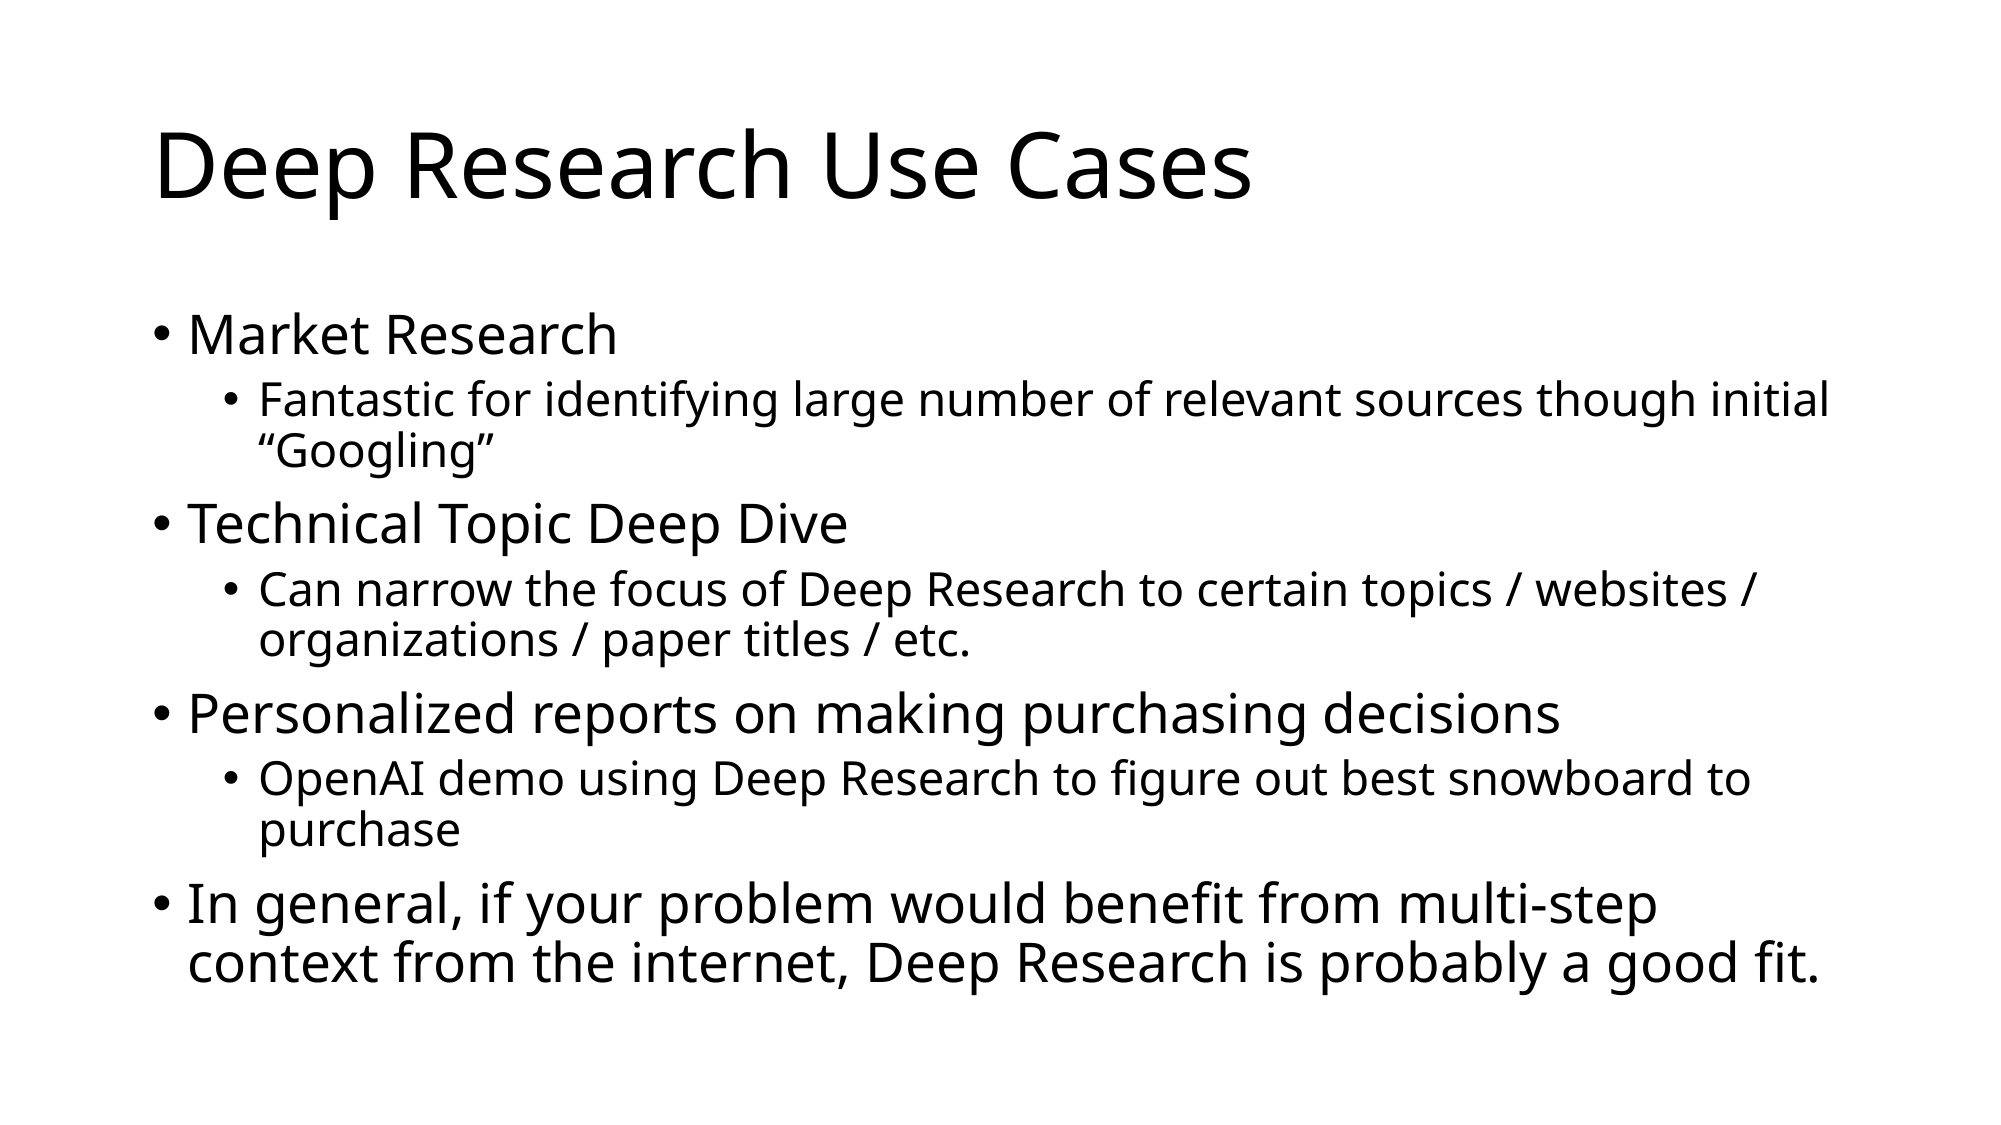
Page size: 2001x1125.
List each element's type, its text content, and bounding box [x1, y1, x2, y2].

list Market Research Fantastic for identifying large number of relevant sources though initial “Googling” Technical Topic Deep Dive Can narrow the focus of Deep Research to certain topics / websites / organizations / paper titles / etc. Personalized reports on making purchasing decisions OpenAI demo using Deep Research to figure out best snowboard to purchase In general, if your problem would benefit from multi-step context from the internet, Deep Research is probably a good fit. [137, 299, 1863, 1014]
title Deep Research Use Cases [137, 59, 1863, 278]
